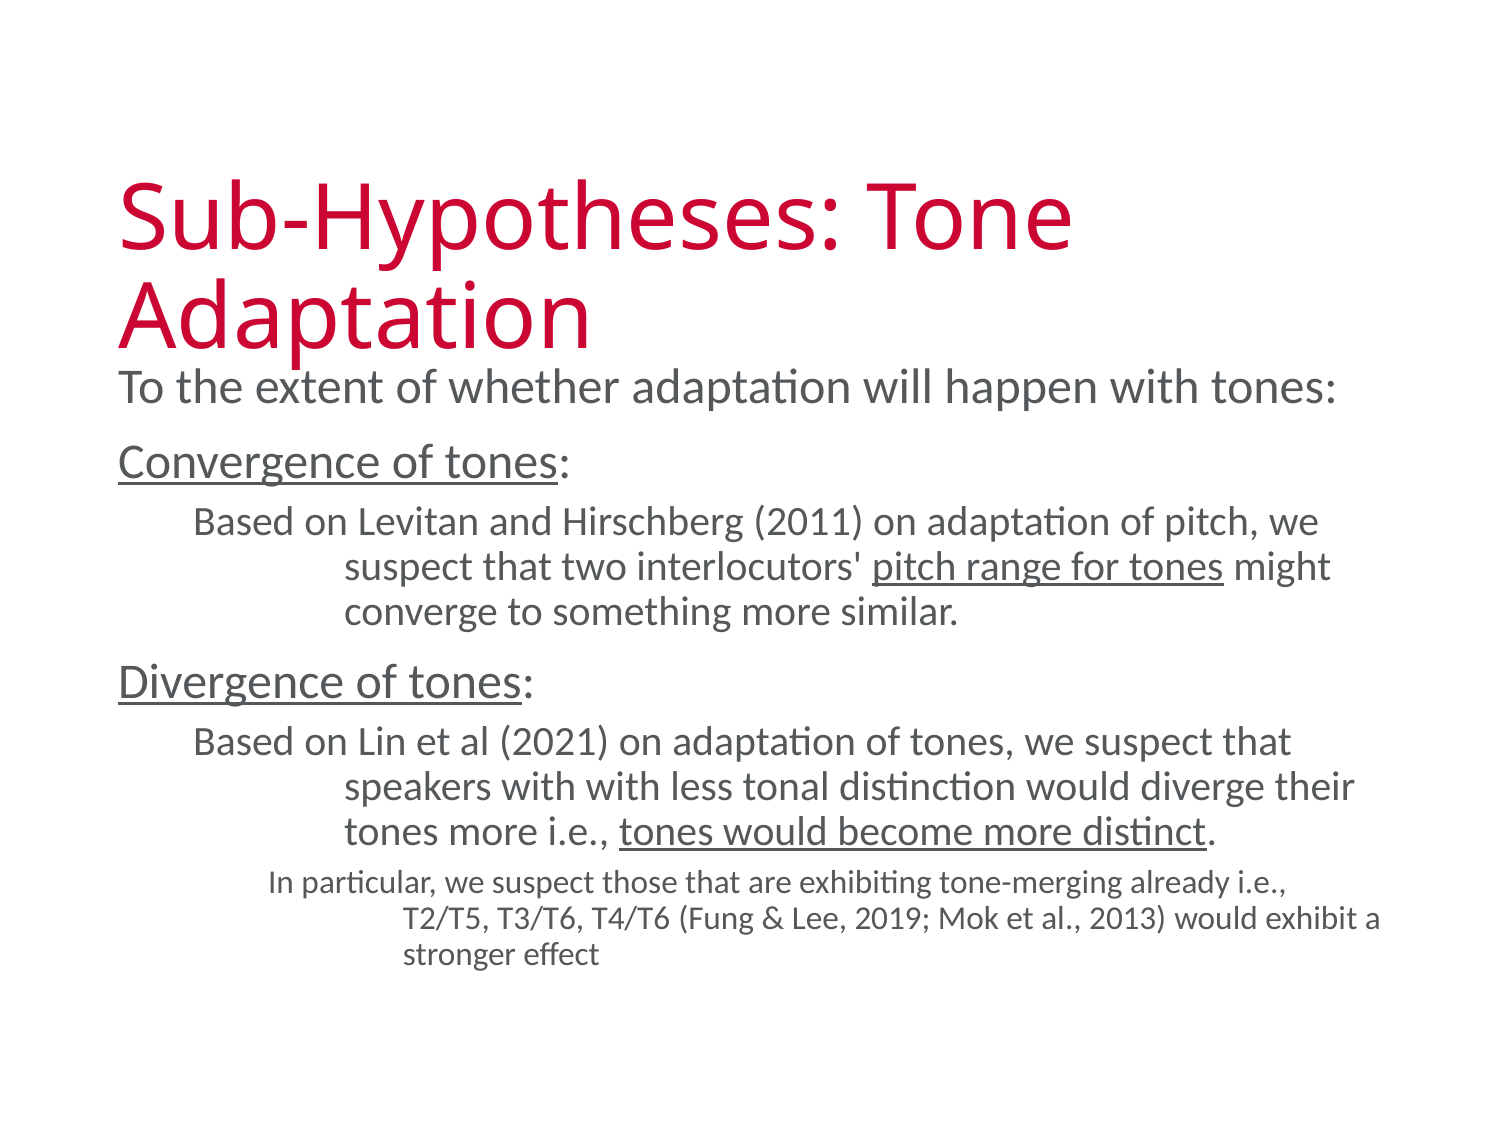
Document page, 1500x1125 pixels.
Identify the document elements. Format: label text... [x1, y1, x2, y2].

title Sub-Hypotheses: Tone Adaptation [103, 163, 1429, 281]
list To the extent of whether adaptation will happen with tones: Convergence of tones: Based on Levitan and Hirschberg (2011) on adaptation of pitch, we suspect that two interlocutors' pitch range for tones might converge to something more similar. Divergence of tones: Based on Lin et al (2021) on adaptation of tones, we suspect that speakers with with less tonal distinction would diverge their tones more i.e., tones would become more distinct. In particular, we suspect those that are exhibiting tone-merging already i.e., T2/T5, T3/T6, T4/T6 (Fung & Lee, 2019; Mok et al., 2013) would exhibit a stronger effect [103, 352, 1397, 1020]
